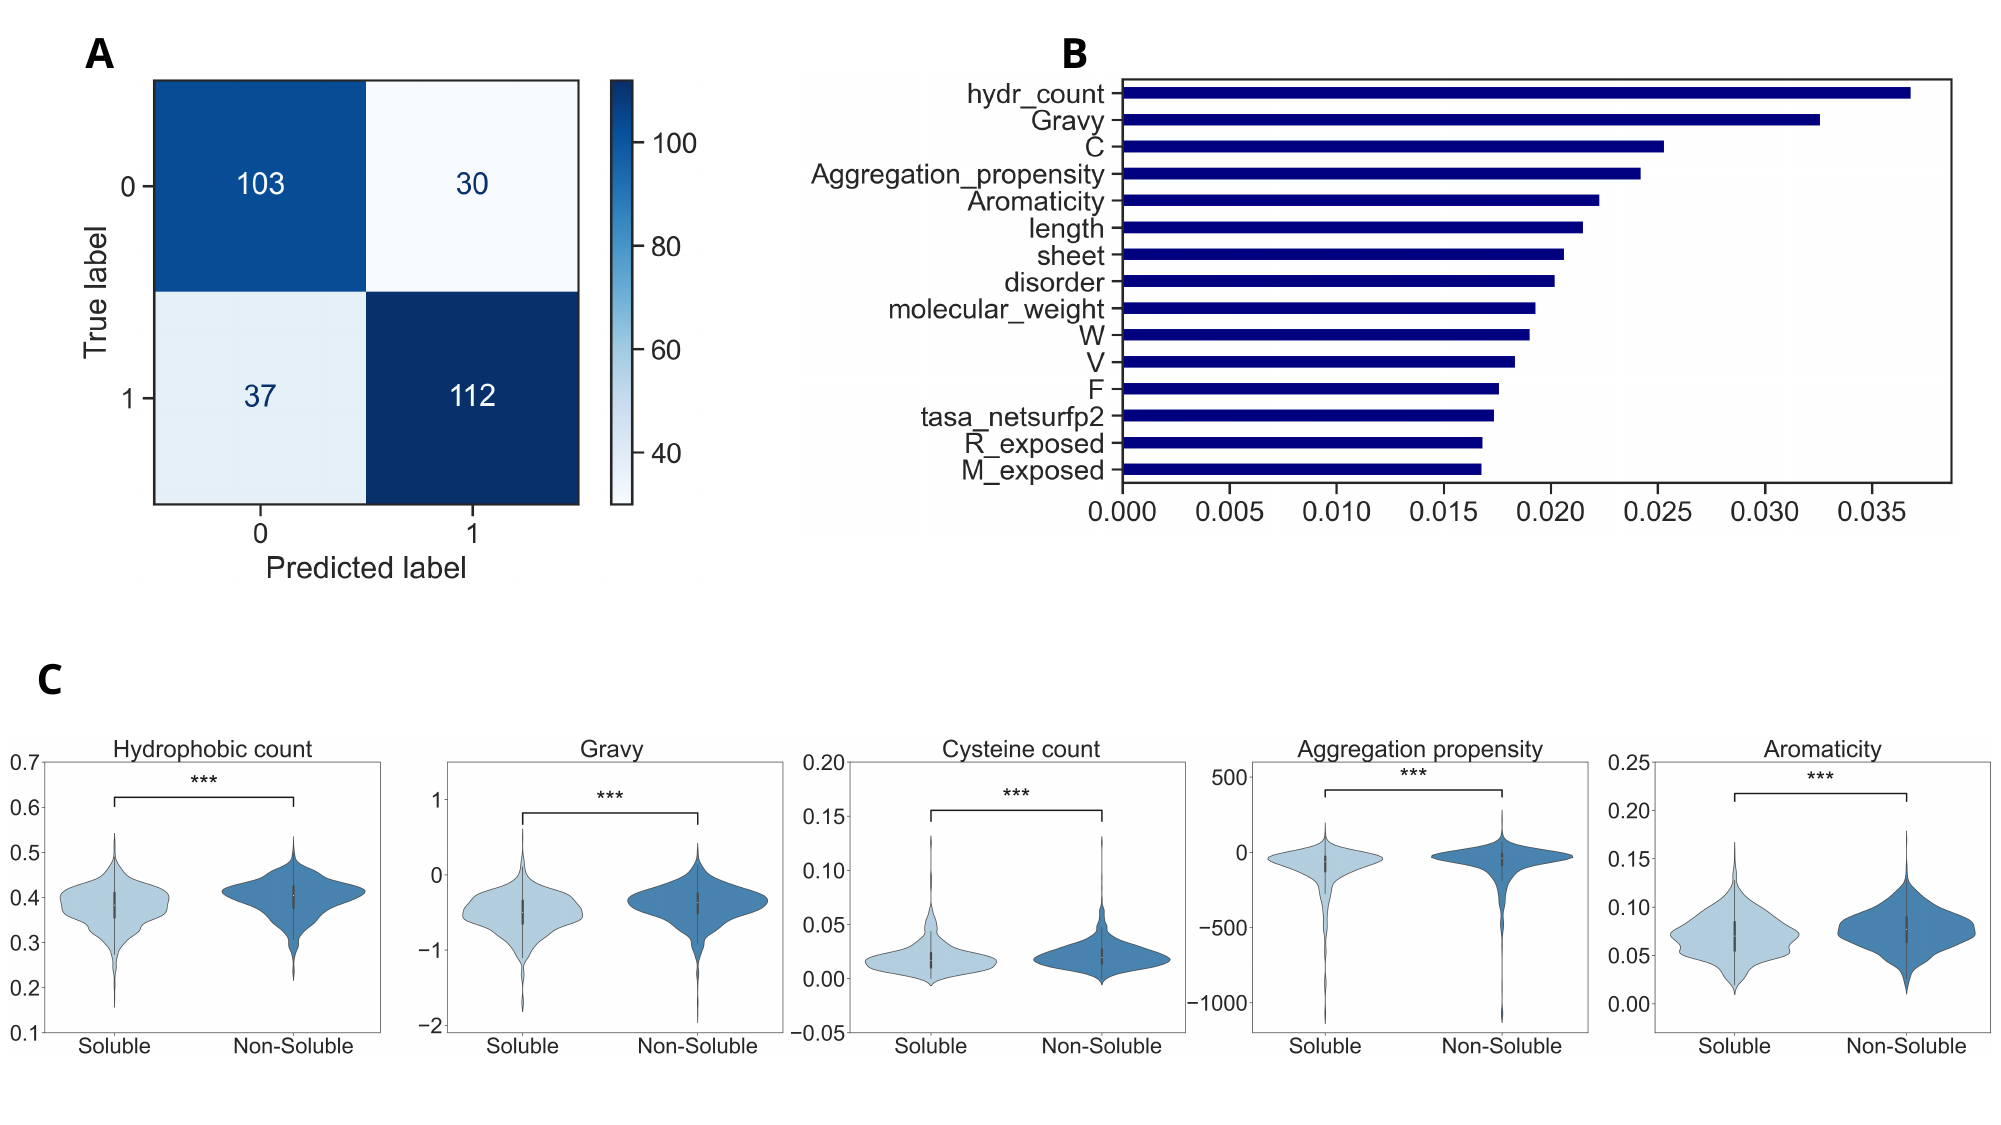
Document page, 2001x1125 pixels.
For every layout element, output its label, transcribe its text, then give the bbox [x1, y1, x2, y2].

picture [6, 736, 1994, 1061]
text_box A [70, 19, 146, 66]
text_box B [1045, 19, 1121, 66]
text_box C [21, 645, 97, 711]
picture [796, 66, 1964, 539]
picture [70, 66, 711, 598]
